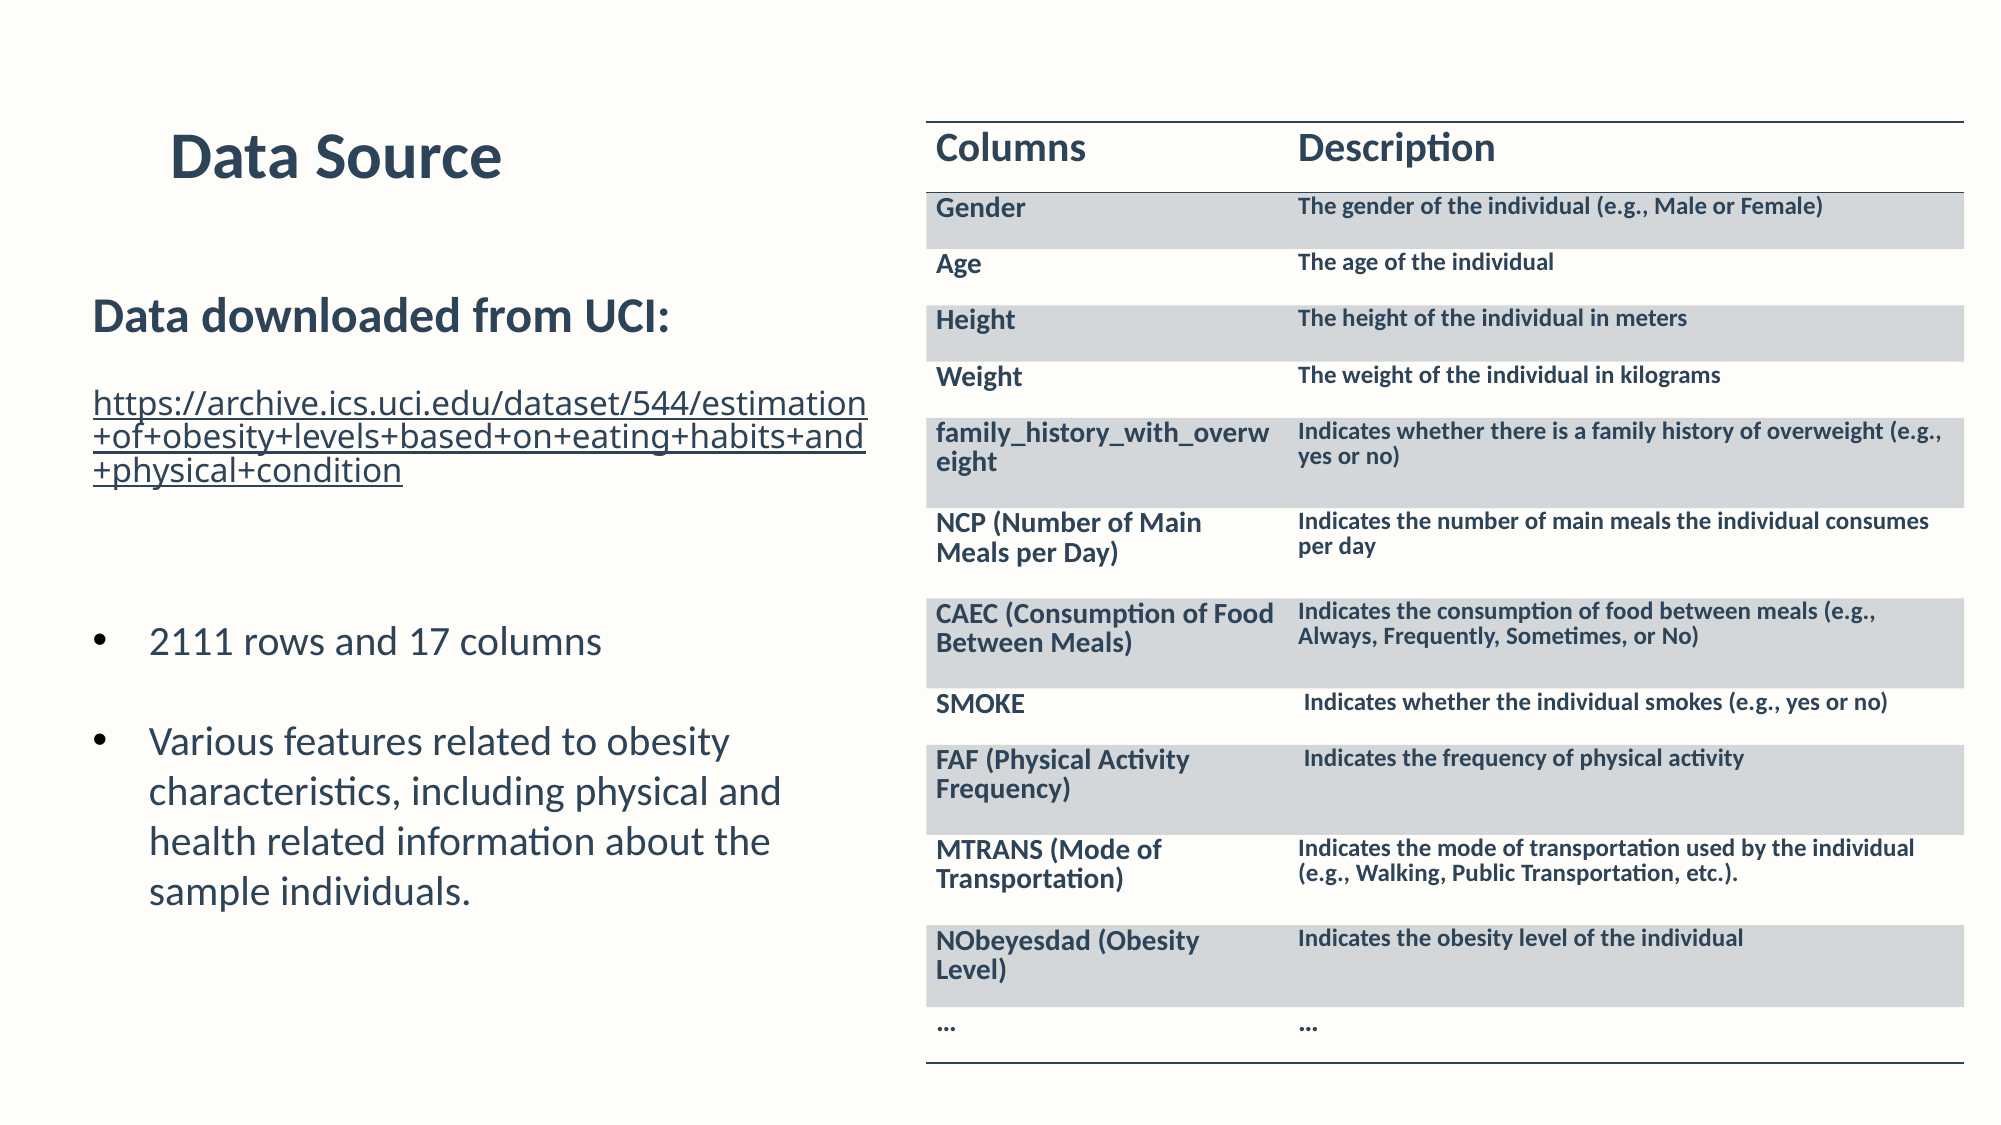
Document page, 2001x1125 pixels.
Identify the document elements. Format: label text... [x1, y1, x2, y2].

table_cell The gender of the individual (e.g., Male or Female) [1288, 193, 1964, 249]
table_cell Indicates whether there is a family history of overweight (e.g., yes or no) [1288, 418, 1964, 508]
table_cell FAF (Physical Activity Frequency) [926, 745, 1288, 835]
table_cell The height of the individual in meters [1288, 305, 1964, 362]
table_cell NCP (Number of Main Meals per Day) [926, 508, 1288, 598]
text_box Data Source [155, 97, 1844, 223]
table_cell family_history_with_overweight [926, 418, 1288, 508]
table_header Description [1288, 123, 1964, 192]
table_cell CAEC (Consumption of Food Between Meals) [926, 598, 1288, 688]
table_cell … [1288, 1007, 1964, 1062]
table_cell Indicates the obesity level of the individual [1288, 925, 1964, 1007]
table_cell Indicates the mode of transportation used by the individual (e.g., Walking, Public Transportation, etc.). [1288, 835, 1964, 925]
table_header Columns [926, 123, 1288, 192]
table_cell Indicates whether the individual smokes (e.g., yes or no) [1288, 688, 1964, 745]
text_box Data downloaded from UCI: https://archive.ics.uci.edu/dataset/544/estimation+of+obesity+levels+based+on+eating+habits+and+physical+condition 2111 rows and 17 columns Various features related to obesity characteristics, including physical and health related information about the sample individuals. [77, 274, 895, 855]
table_cell Height [926, 305, 1288, 362]
table_cell Weight [926, 362, 1288, 418]
table_cell Indicates the frequency of physical activity [1288, 745, 1964, 835]
table_cell … [926, 1007, 1288, 1062]
table_cell The age of the individual [1288, 249, 1964, 305]
table_cell NObeyesdad (Obesity Level) [926, 925, 1288, 1007]
table_cell SMOKE [926, 688, 1288, 745]
table_cell MTRANS (Mode of Transportation) [926, 835, 1288, 925]
table_cell Gender [926, 193, 1288, 249]
table_cell Indicates the consumption of food between meals (e.g., Always, Frequently, Sometimes, or No) [1288, 598, 1964, 688]
table_cell Age [926, 249, 1288, 305]
table_cell The weight of the individual in kilograms [1288, 362, 1964, 418]
table_cell Indicates the number of main meals the individual consumes per day [1288, 508, 1964, 598]
